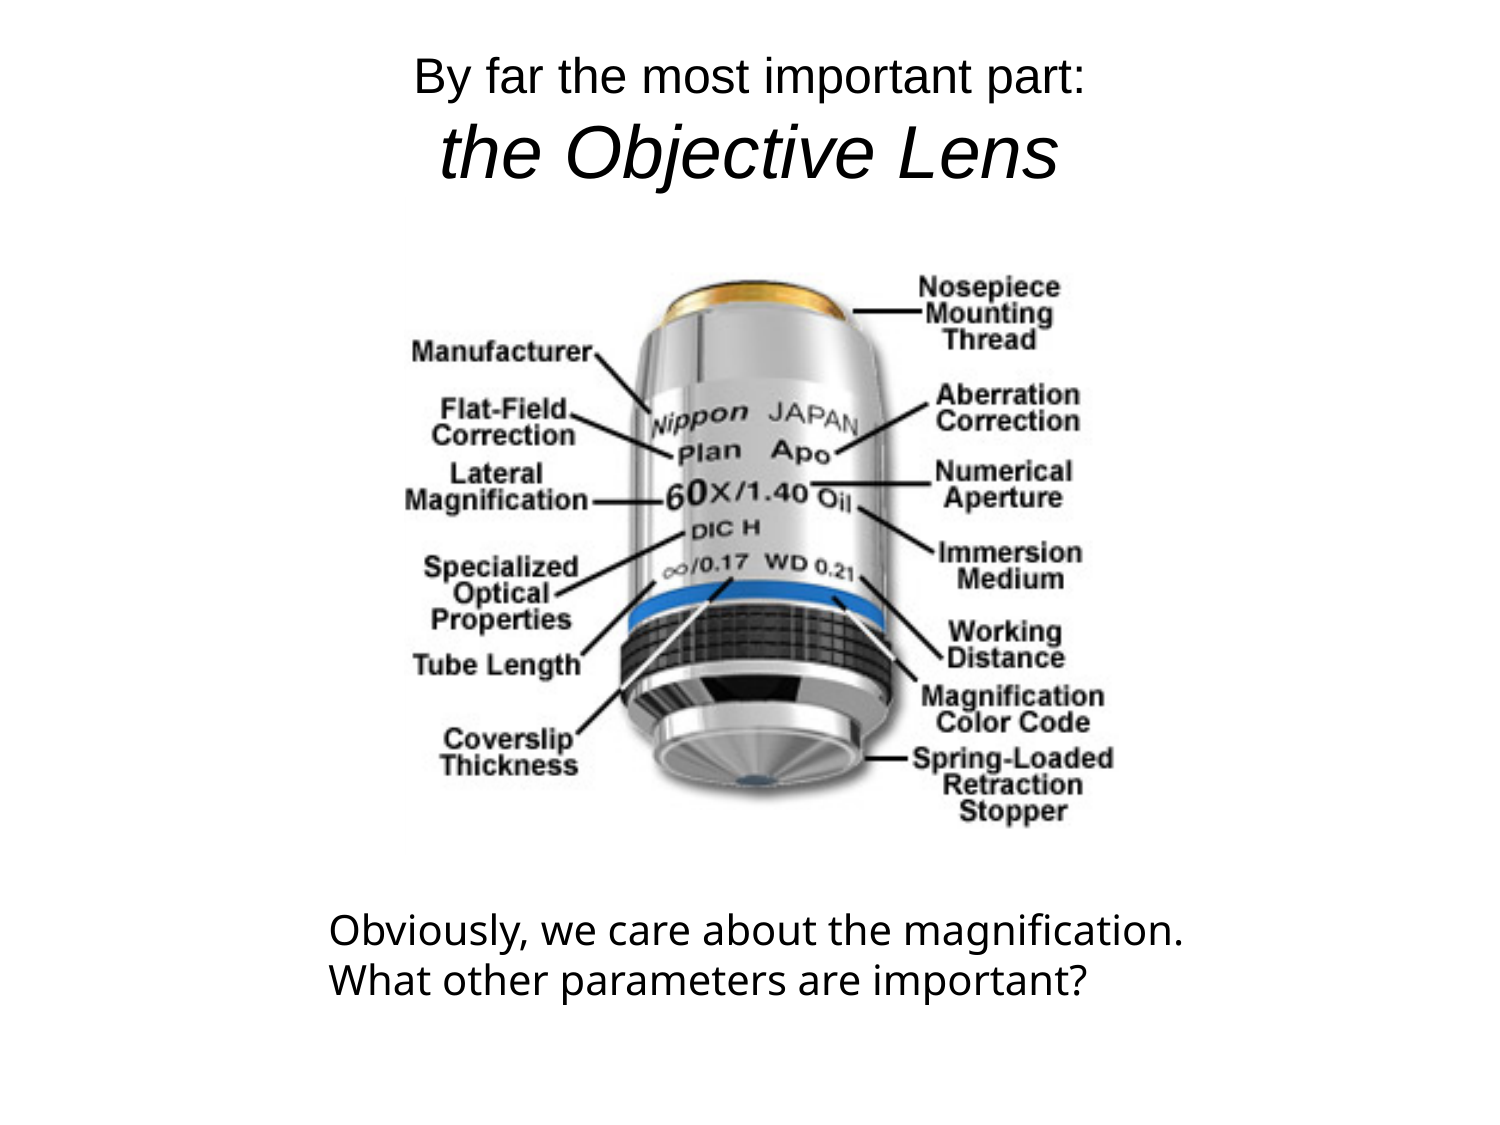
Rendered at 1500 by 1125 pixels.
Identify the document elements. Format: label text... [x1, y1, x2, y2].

text_box Obviously, we care about the magnification. What other parameters are important? [313, 896, 1213, 1012]
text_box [404, 179, 1120, 881]
title By far the most important part: the Objective Lens [265, 24, 1235, 213]
